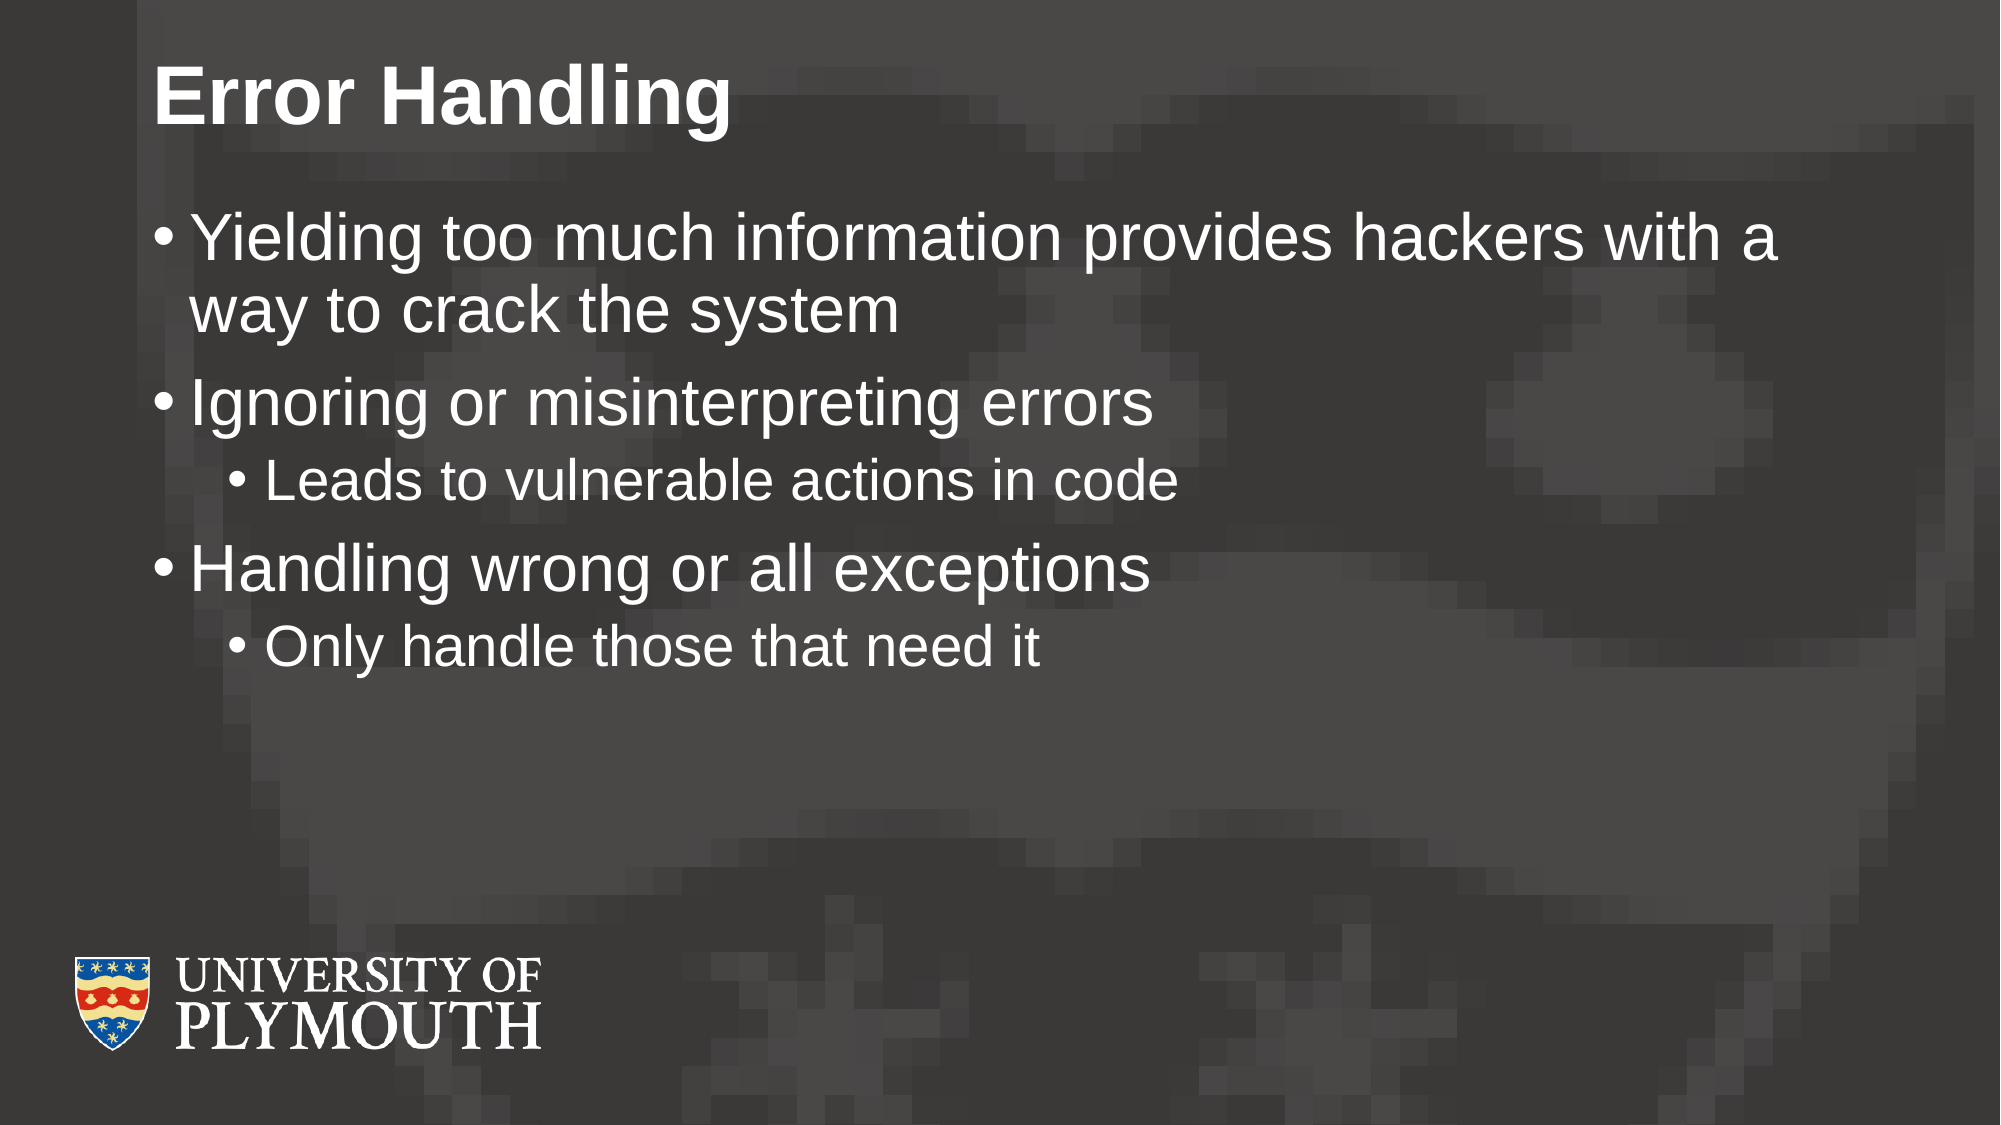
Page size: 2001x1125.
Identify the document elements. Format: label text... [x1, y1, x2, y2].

list Yielding too much information provides hackers with a way to crack the system Ignoring or misinterpreting errors Leads to vulnerable actions in code Handling wrong or all exceptions Only handle those that need it [137, 195, 1863, 910]
title Error Handling [137, 22, 1863, 174]
picture [75, 957, 541, 1053]
